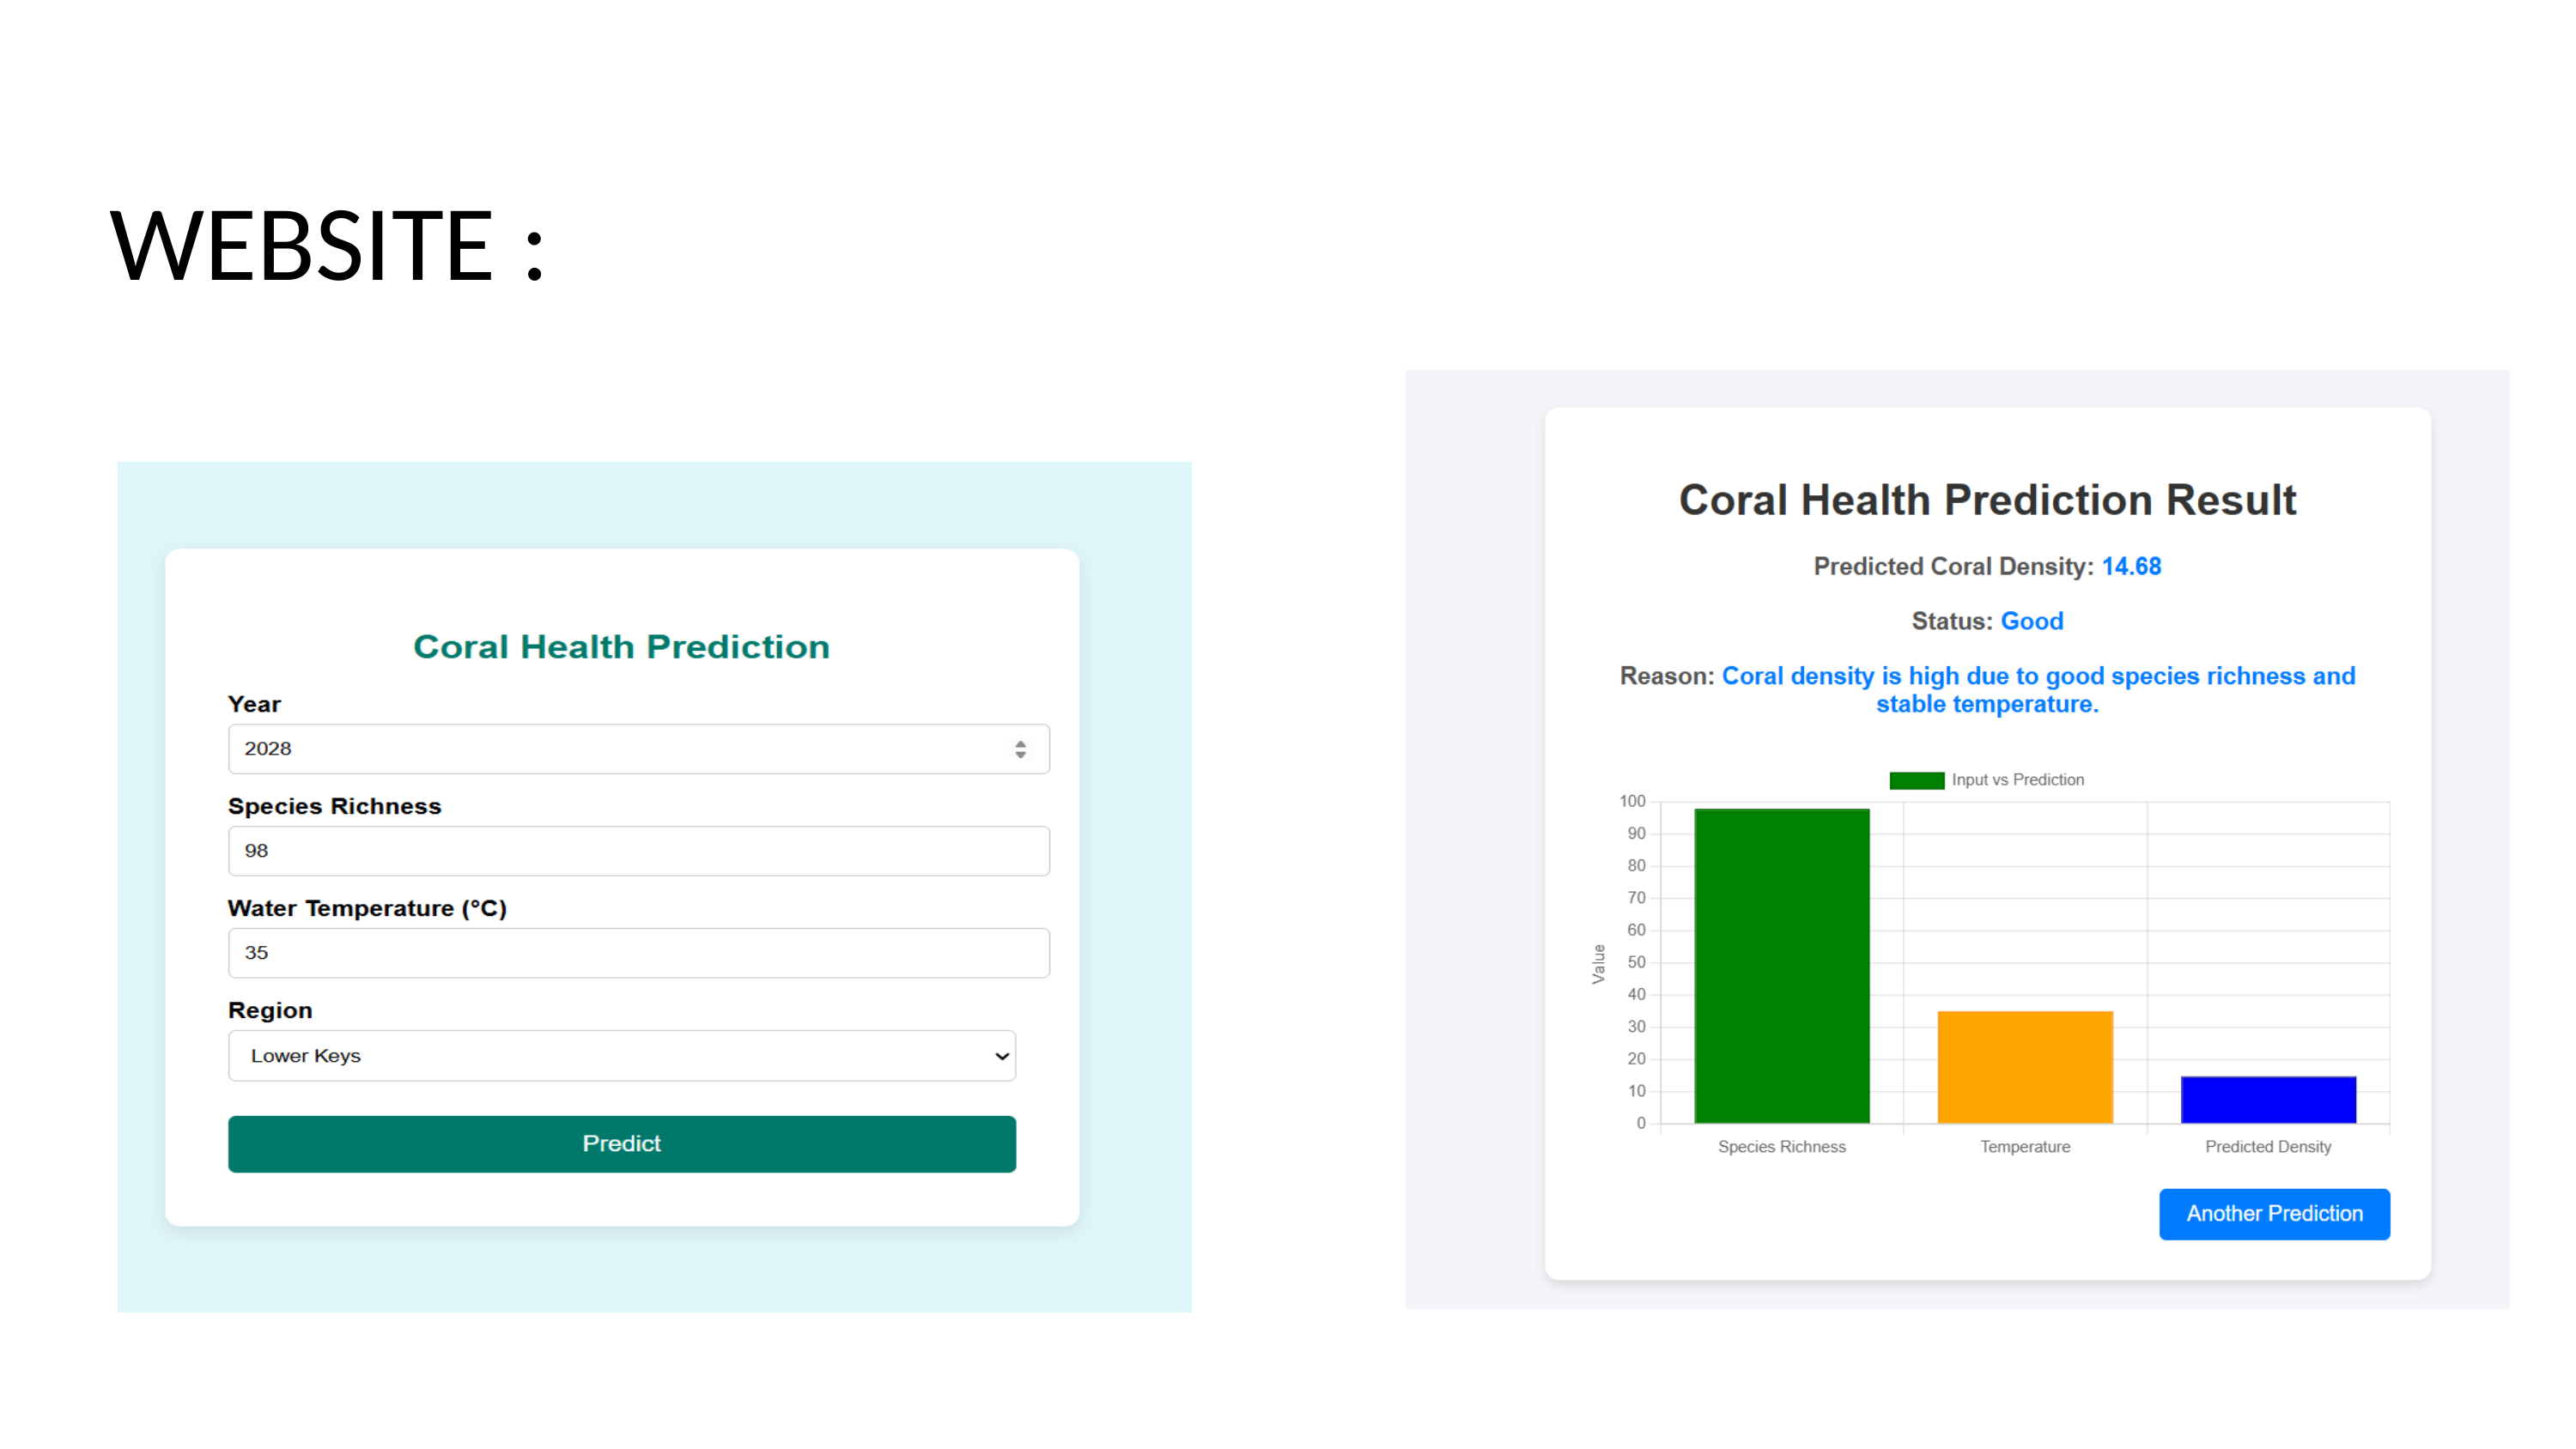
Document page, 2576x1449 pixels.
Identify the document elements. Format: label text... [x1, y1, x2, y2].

text_box WEBSITE : [96, 166, 902, 308]
picture [118, 462, 1192, 1313]
picture [1406, 369, 2510, 1310]
